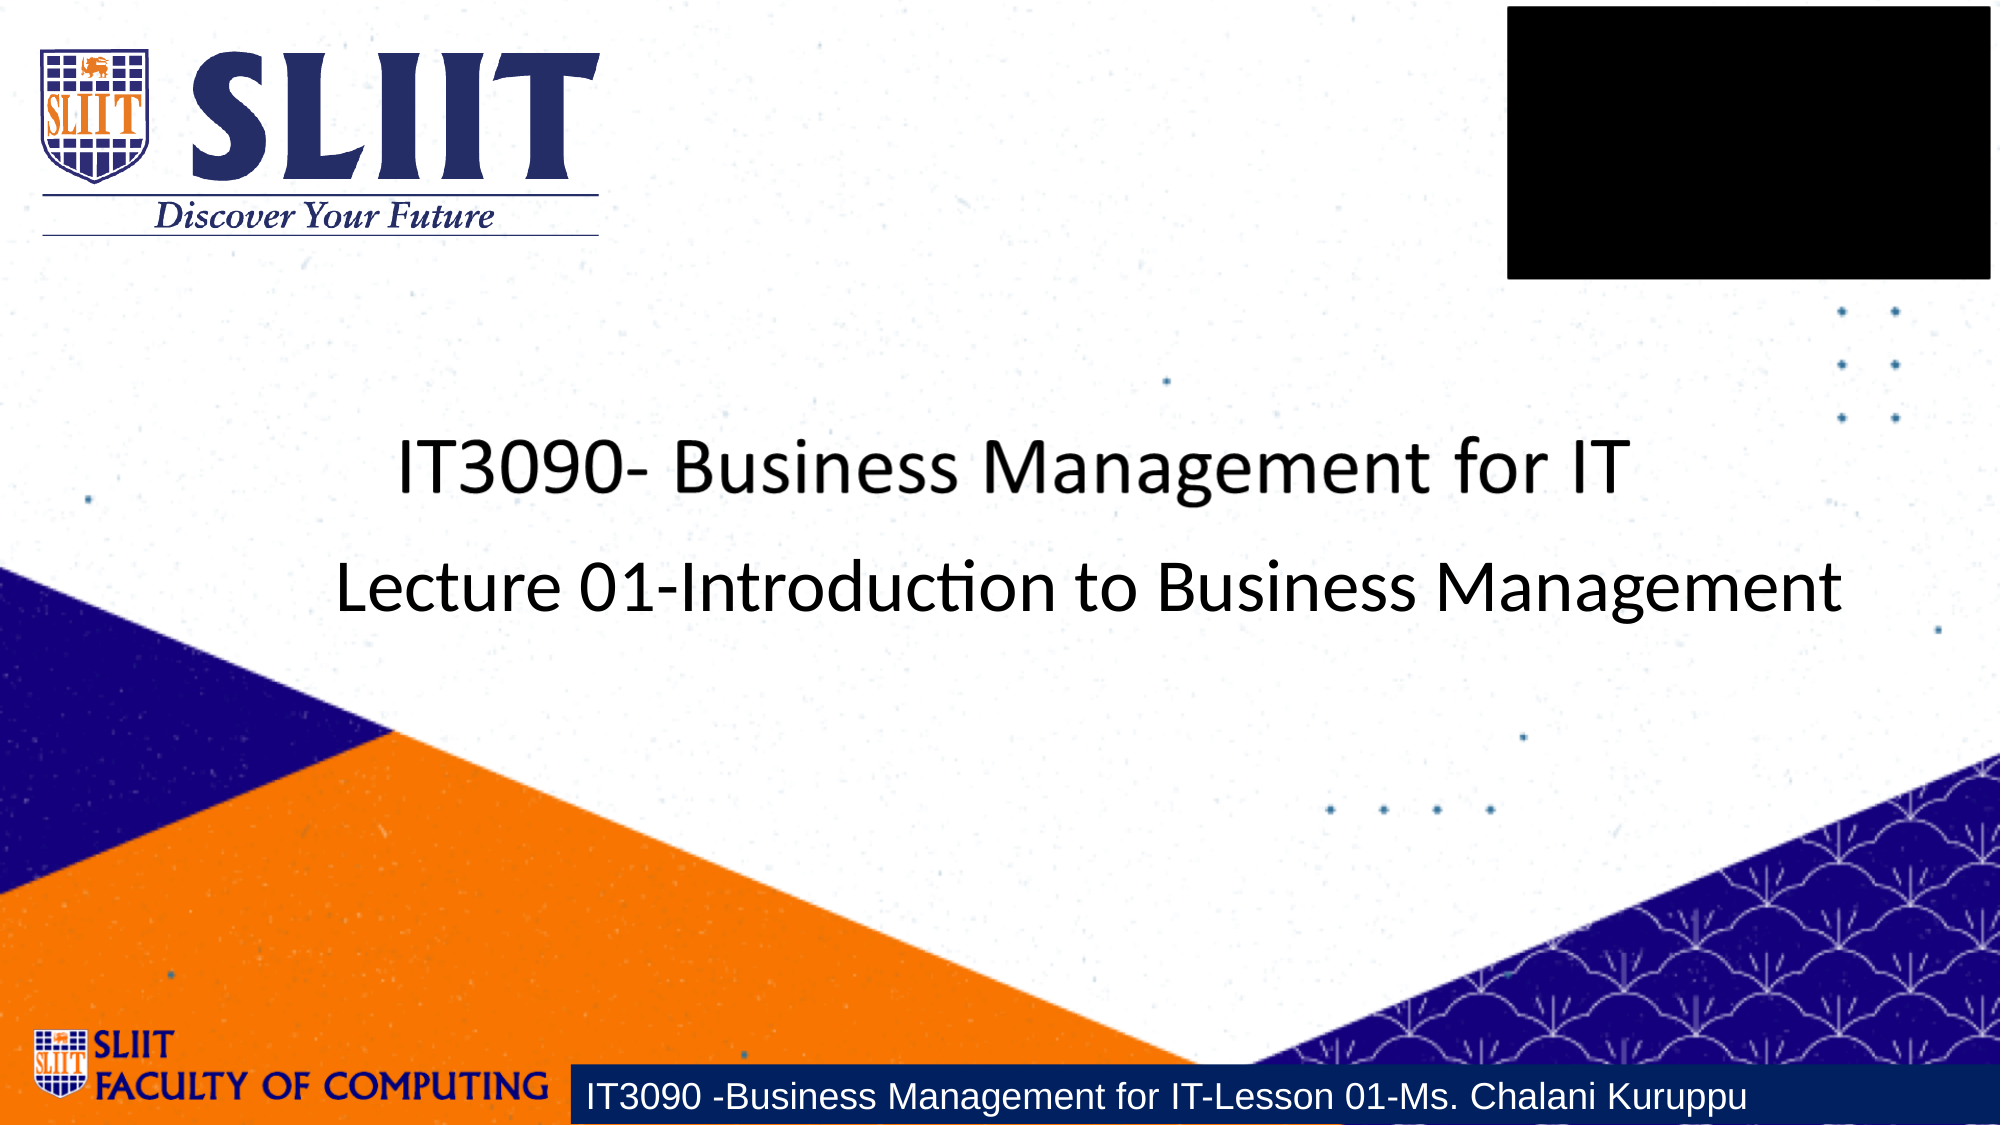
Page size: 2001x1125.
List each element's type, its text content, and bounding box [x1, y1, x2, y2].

text_box Lecture 01-Introduction to Business Management [320, 539, 1869, 866]
picture [0, 0, 2000, 1125]
text_box IT3090 -Business Management for IT-Lesson 01-Ms. Chalani Kuruppu [570, 1064, 2000, 1124]
